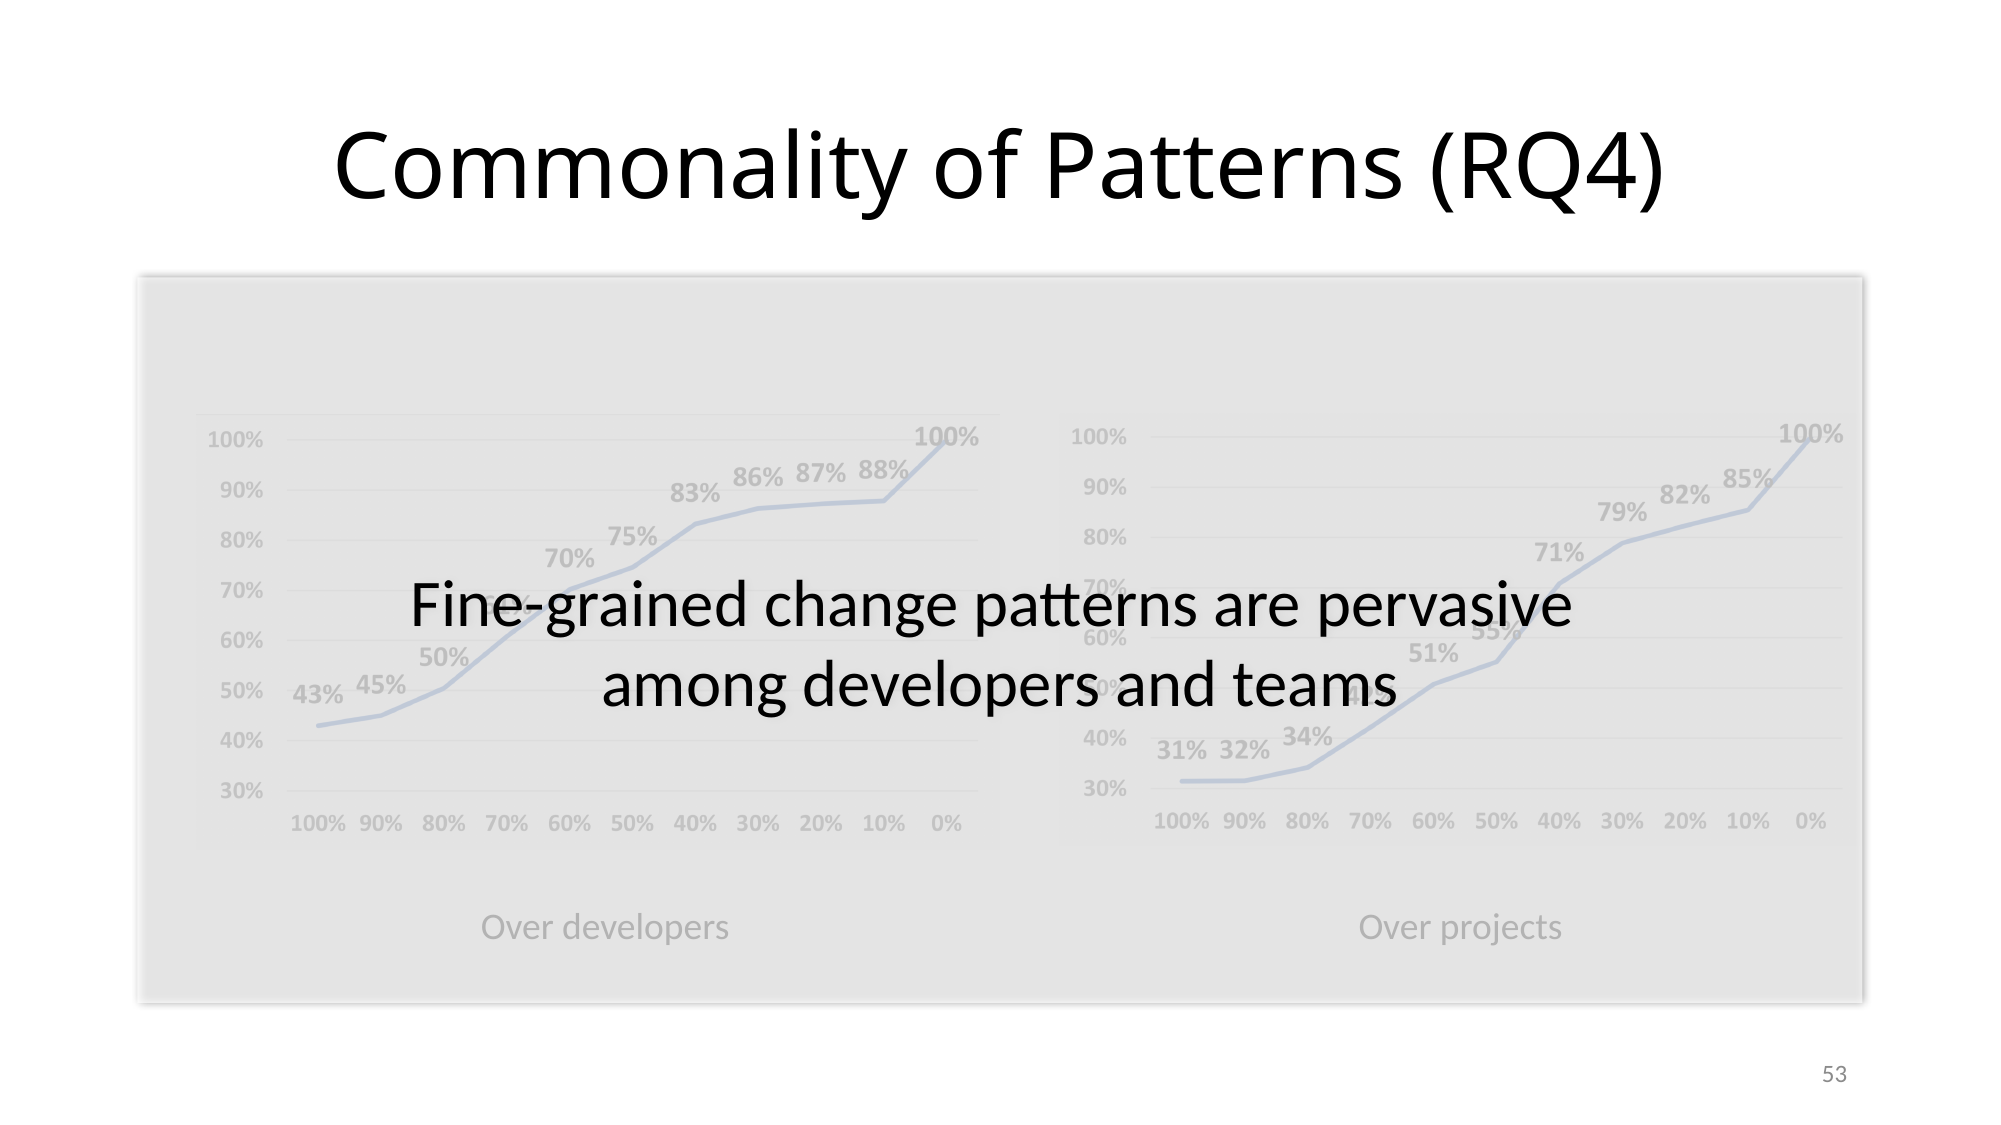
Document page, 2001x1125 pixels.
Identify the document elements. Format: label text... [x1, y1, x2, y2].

title Commonality of Patterns (RQ4) [137, 59, 1863, 271]
text_box Fine-grained change patterns are pervasive among developers and teams [137, 277, 1863, 1003]
picture [1059, 413, 1863, 846]
slide_number 53 [1412, 1042, 1863, 1103]
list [196, 414, 1000, 850]
